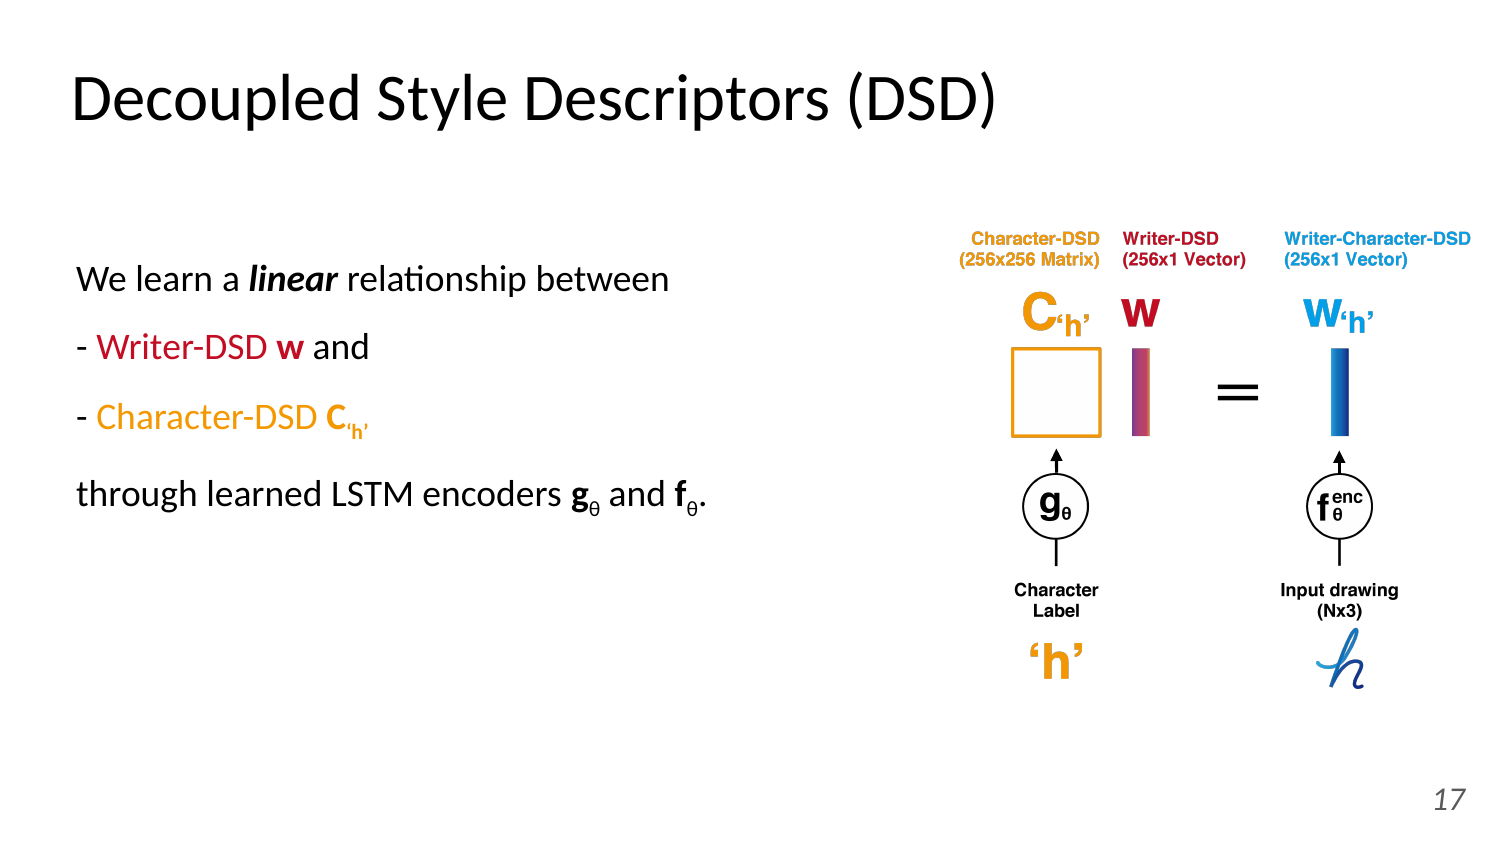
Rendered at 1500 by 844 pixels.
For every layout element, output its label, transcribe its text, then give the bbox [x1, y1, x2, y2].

list We learn a linear relationship between - Writer-DSD w and - Character-DSD C‘h’ through learned LSTM encoders gθ and fθ. [0, 216, 921, 761]
title Decoupled Style Descriptors (DSD) [56, 38, 1455, 133]
slide_number ‹#› [1389, 764, 1480, 830]
picture [959, 229, 1471, 689]
